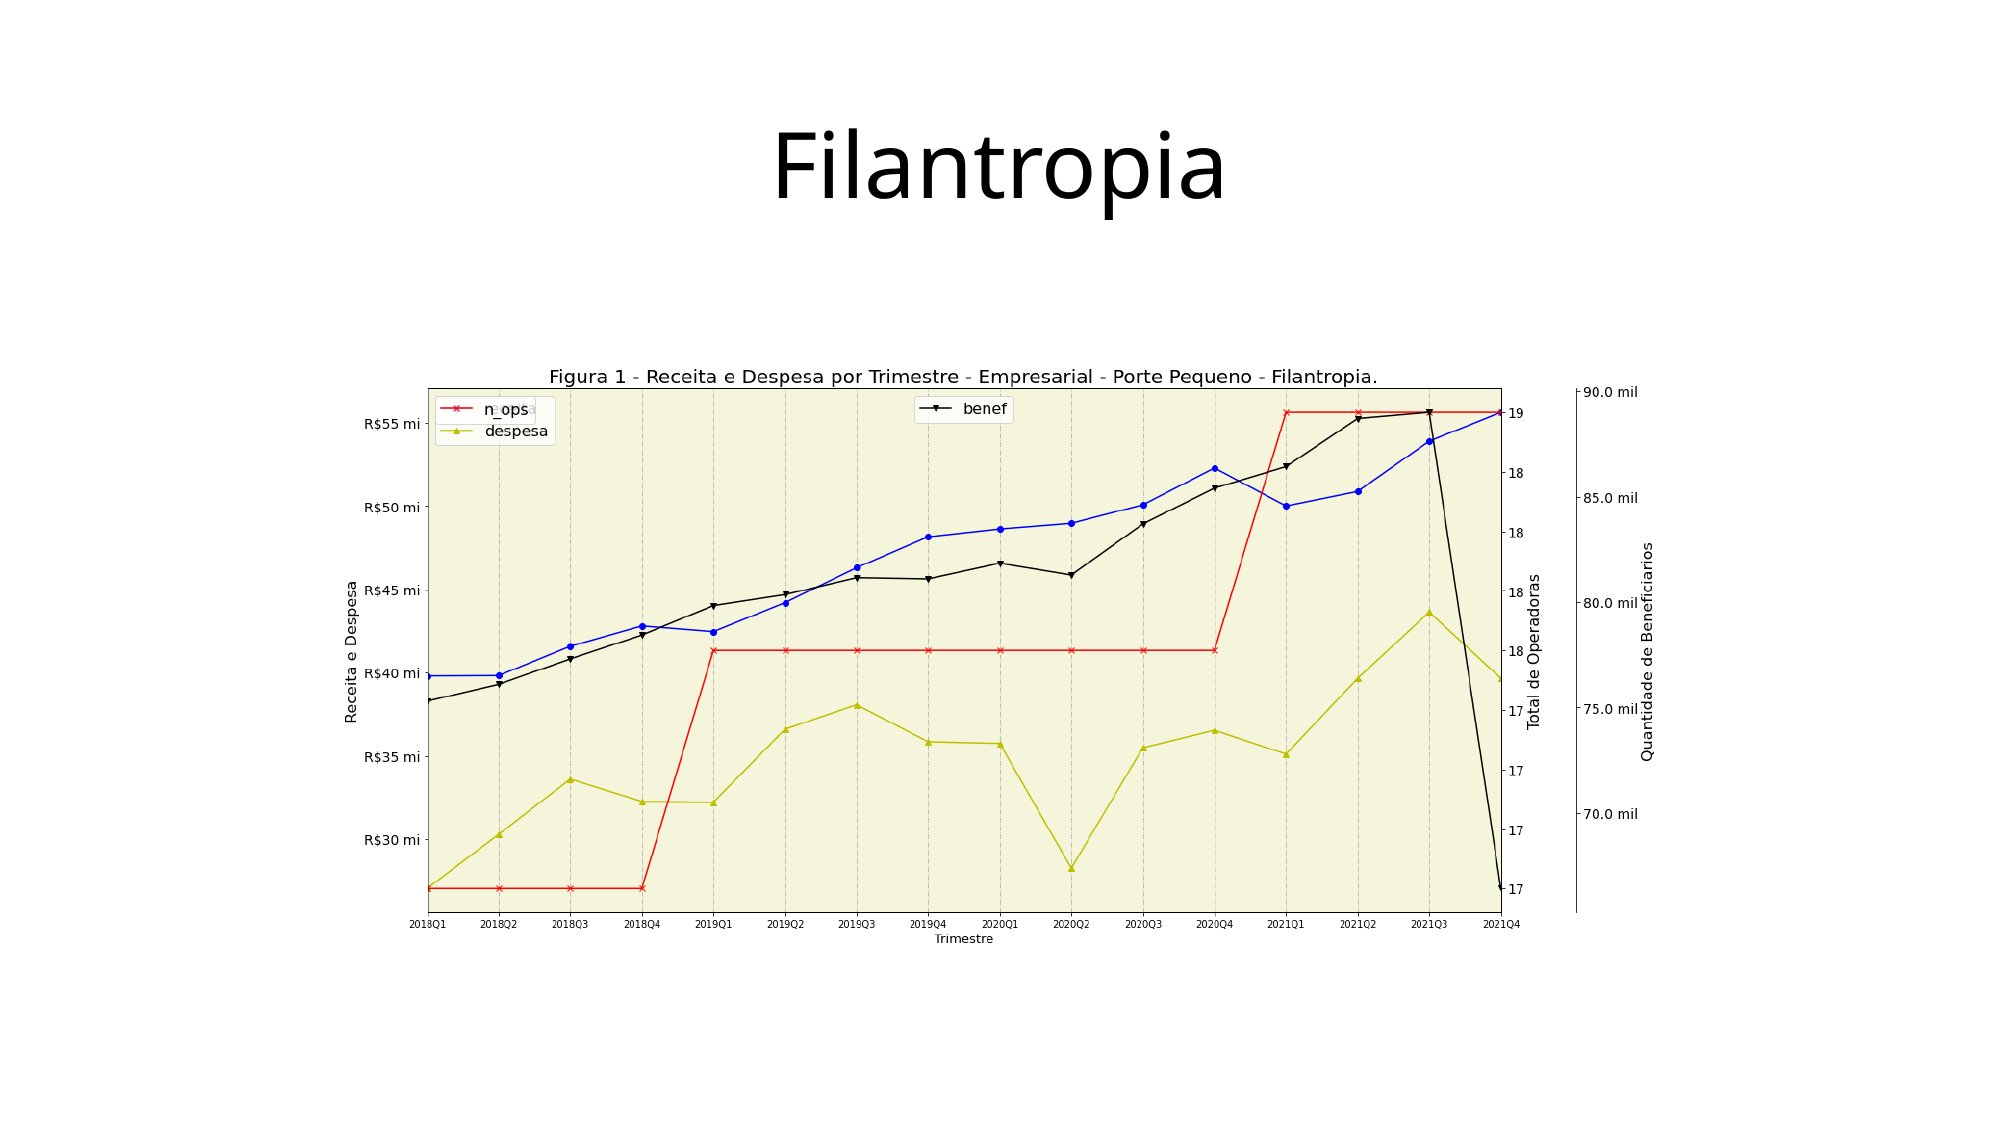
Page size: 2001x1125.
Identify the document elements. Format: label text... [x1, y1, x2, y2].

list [275, 299, 1724, 1014]
title Filantropia [137, 59, 1863, 278]
